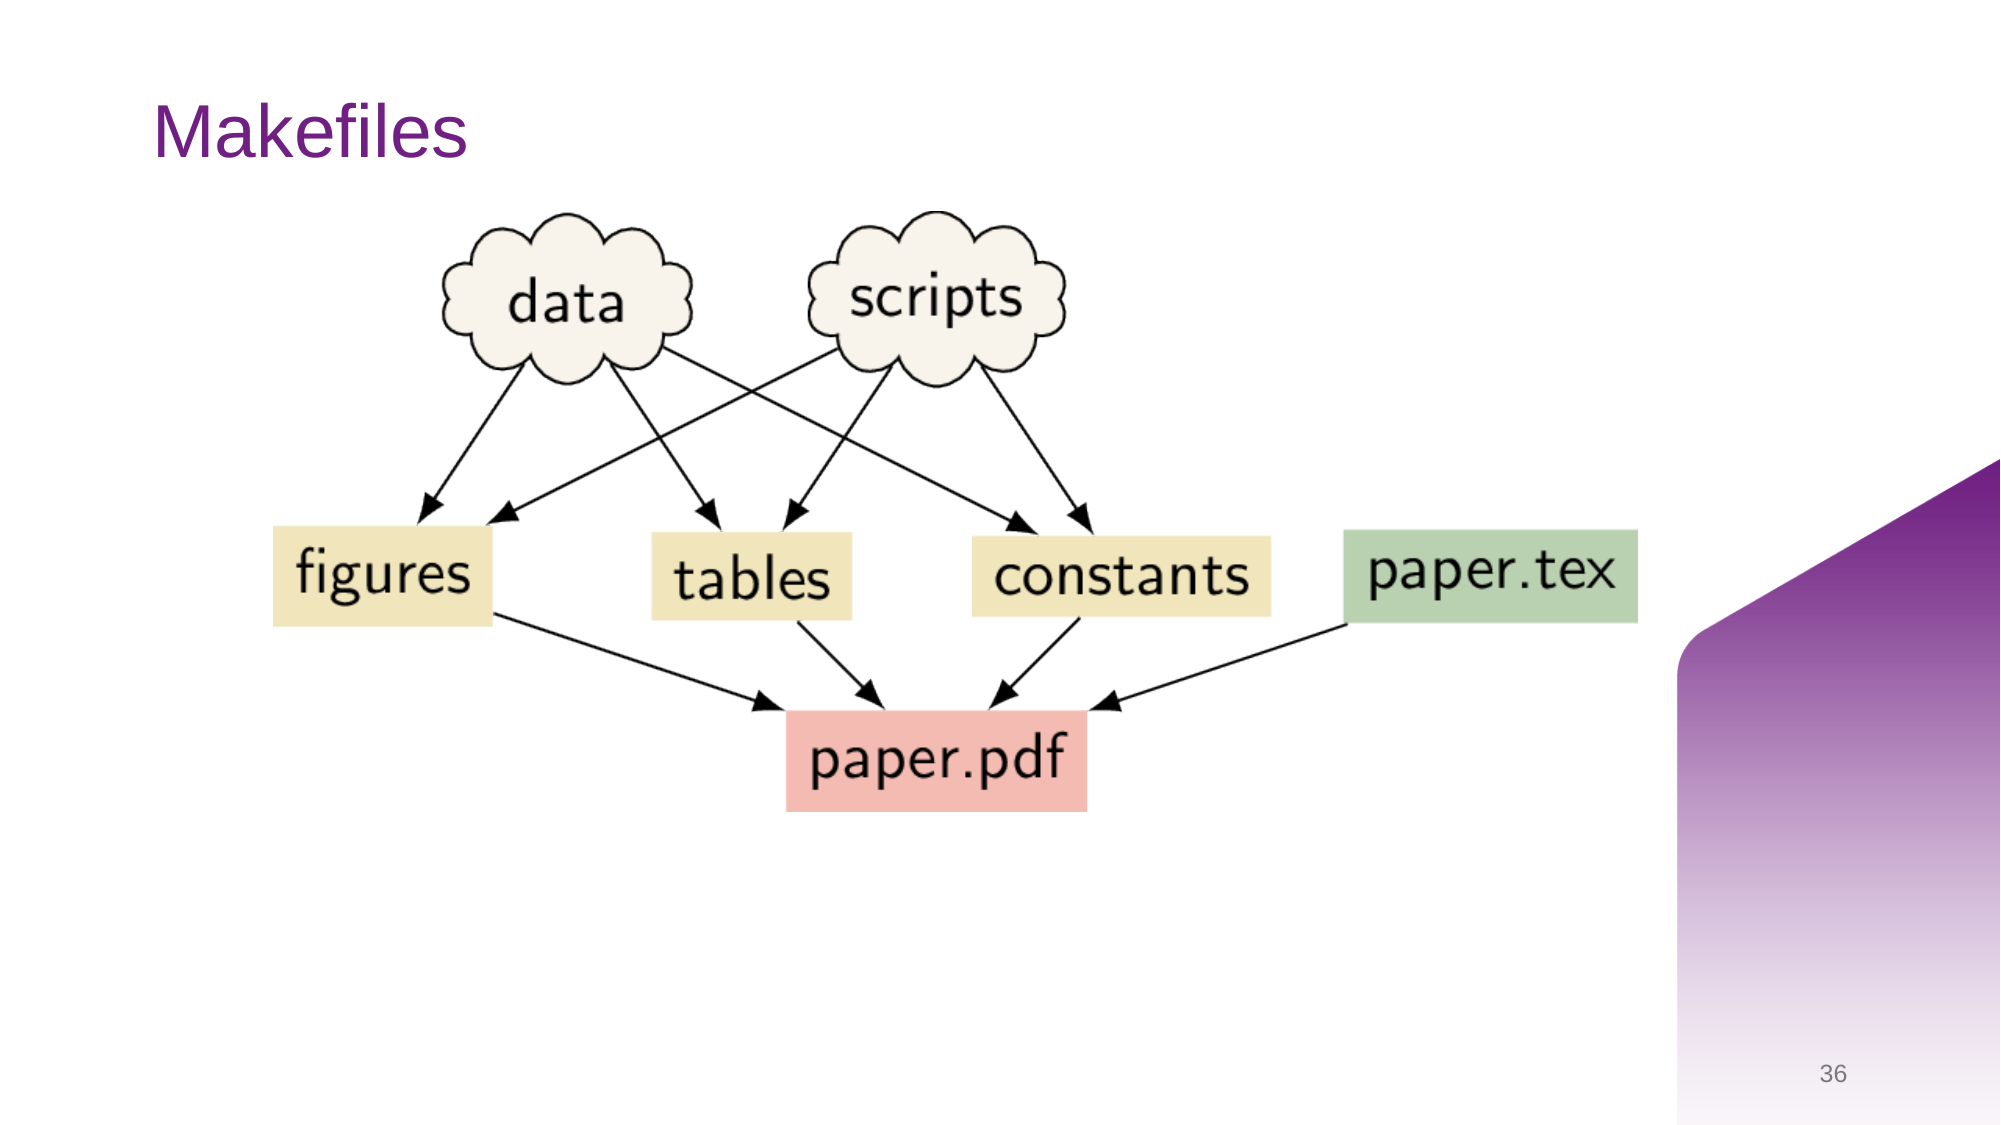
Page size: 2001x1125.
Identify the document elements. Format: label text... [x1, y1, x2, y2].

title Makefiles [137, 88, 1775, 179]
picture [273, 200, 2000, 1125]
slide_number 36 [1412, 1042, 1863, 1103]
